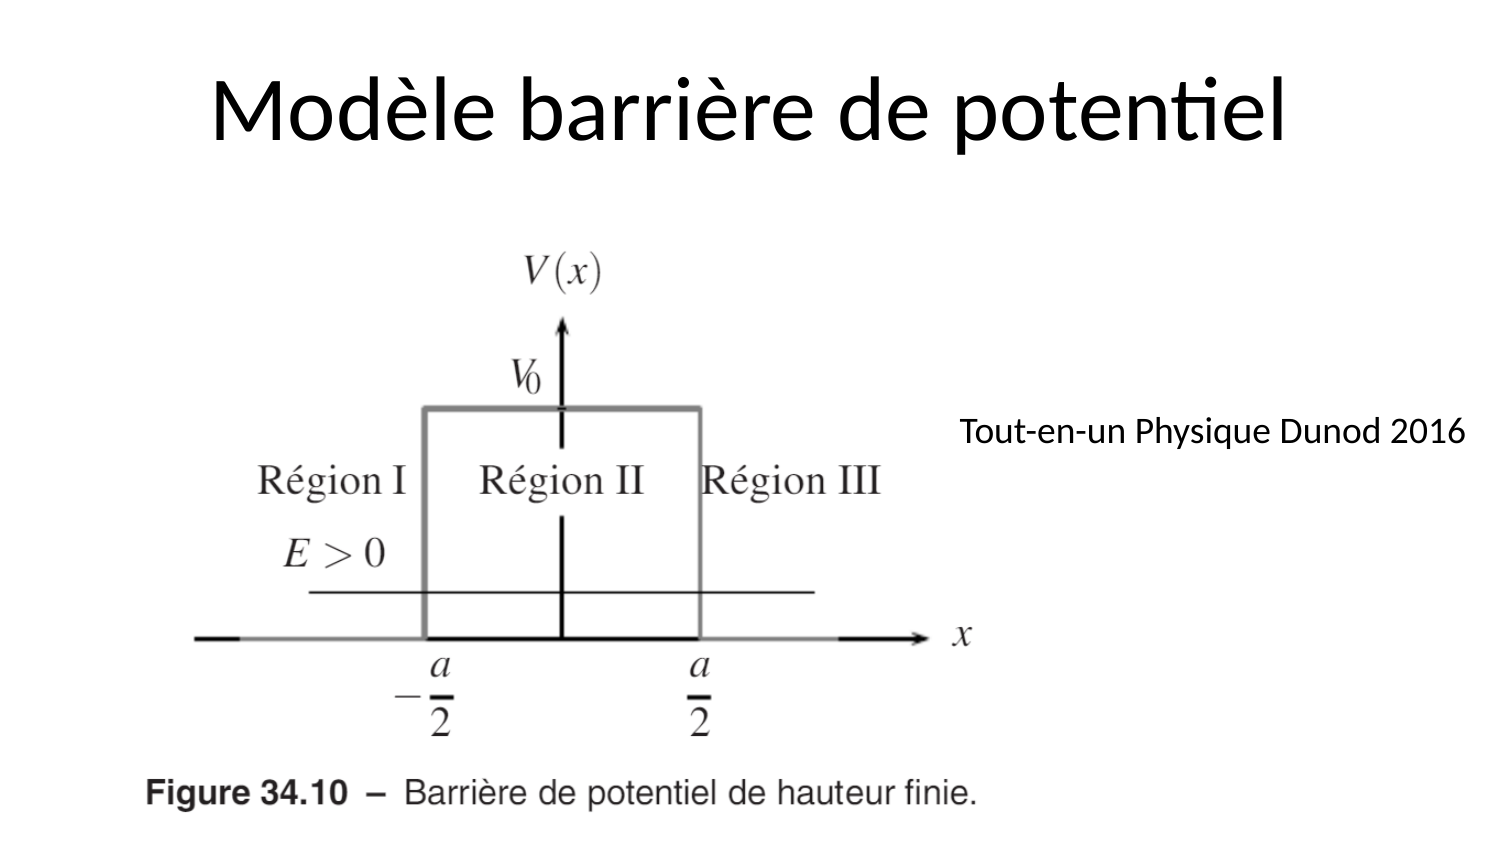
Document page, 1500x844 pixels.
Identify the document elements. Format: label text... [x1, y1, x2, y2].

title Modèle barrière de potentiel [75, 33, 1425, 175]
text_box Tout-en-un Physique Dunod 2016 [1007, 398, 1500, 458]
picture [111, 220, 1003, 824]
